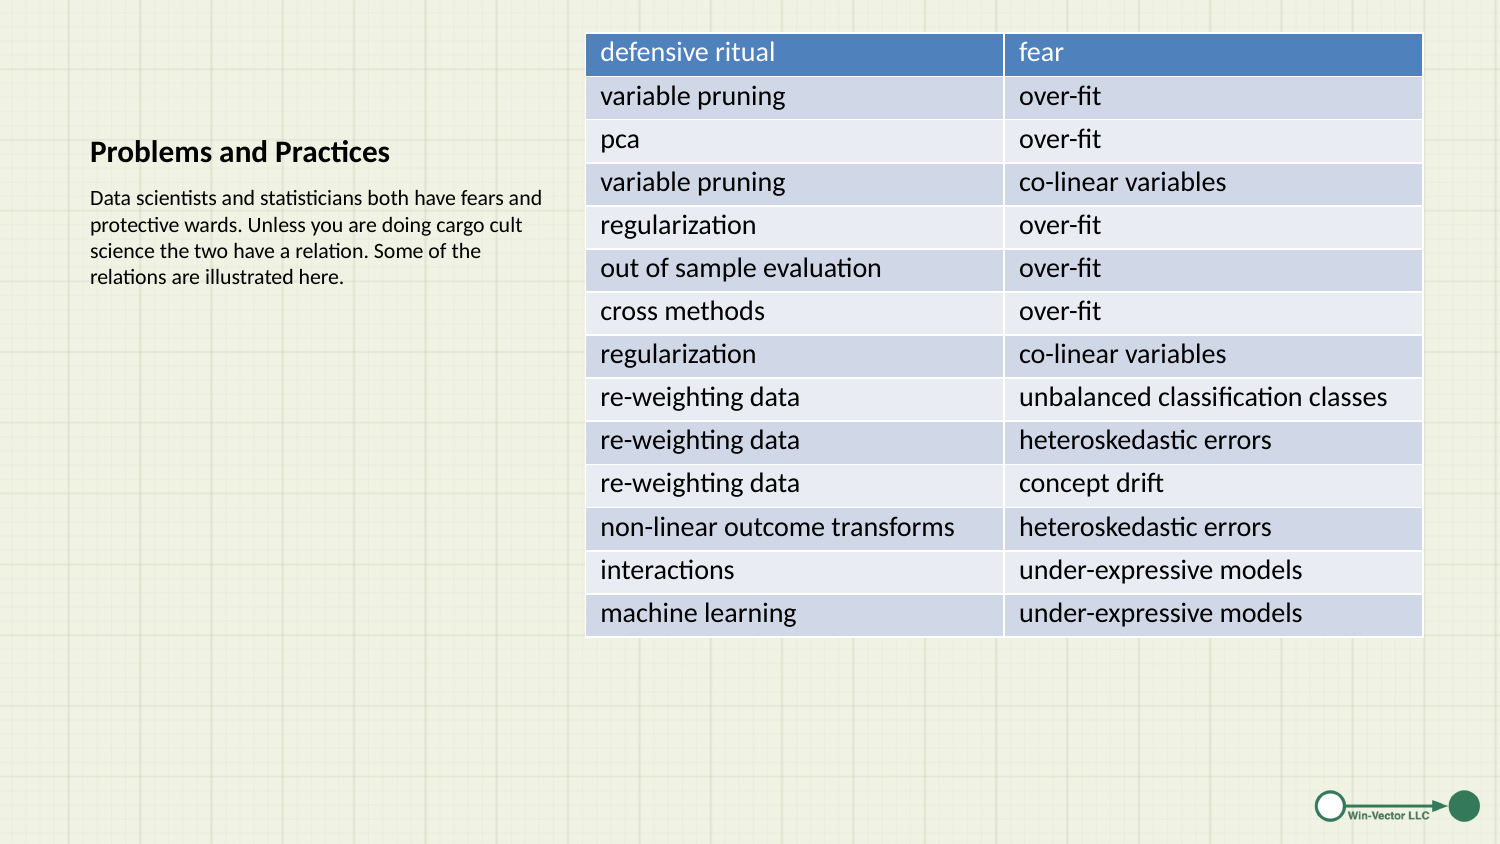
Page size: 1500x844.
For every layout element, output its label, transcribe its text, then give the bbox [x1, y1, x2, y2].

table_cell non-linear outcome transforms [586, 508, 1003, 550]
table_cell re-weighting data [586, 379, 1003, 420]
table_cell co-linear variables [1005, 336, 1422, 377]
table_cell variable pruning [586, 77, 1003, 119]
title Problems and Practices [75, 33, 569, 176]
table_cell over-fit [1005, 207, 1422, 248]
table_header defensive ritual [586, 34, 1003, 76]
table_cell over-fit [1005, 77, 1422, 119]
table_cell over-fit [1005, 250, 1422, 291]
table_cell unbalanced classification classes [1005, 379, 1422, 420]
table_cell co-linear variables [1005, 164, 1422, 205]
table_cell variable pruning [586, 164, 1003, 205]
table_cell regularization [586, 336, 1003, 377]
table_cell re-weighting data [586, 422, 1003, 464]
table_cell re-weighting data [586, 465, 1003, 507]
table_cell under-expressive models [1005, 552, 1422, 593]
table_header fear [1005, 34, 1422, 76]
table_cell over-fit [1005, 293, 1422, 334]
table_cell out of sample evaluation [586, 250, 1003, 291]
table_cell concept drift [1005, 465, 1422, 507]
table_cell heteroskedastic errors [1005, 508, 1422, 550]
table_cell interactions [586, 552, 1003, 593]
table_cell pca [586, 120, 1003, 162]
table_cell machine learning [586, 595, 1003, 636]
list Data scientists and statisticians both have fears and protective wards. Unless you are doing cargo cult science the two have a relation. Some of the relations are illustrated here. [75, 176, 569, 754]
table_cell over-fit [1005, 120, 1422, 162]
picture [0, 0, 1500, 844]
table_cell regularization [586, 207, 1003, 248]
table_cell under-expressive models [1005, 595, 1422, 636]
table_cell cross methods [586, 293, 1003, 334]
table_cell heteroskedastic errors [1005, 422, 1422, 464]
